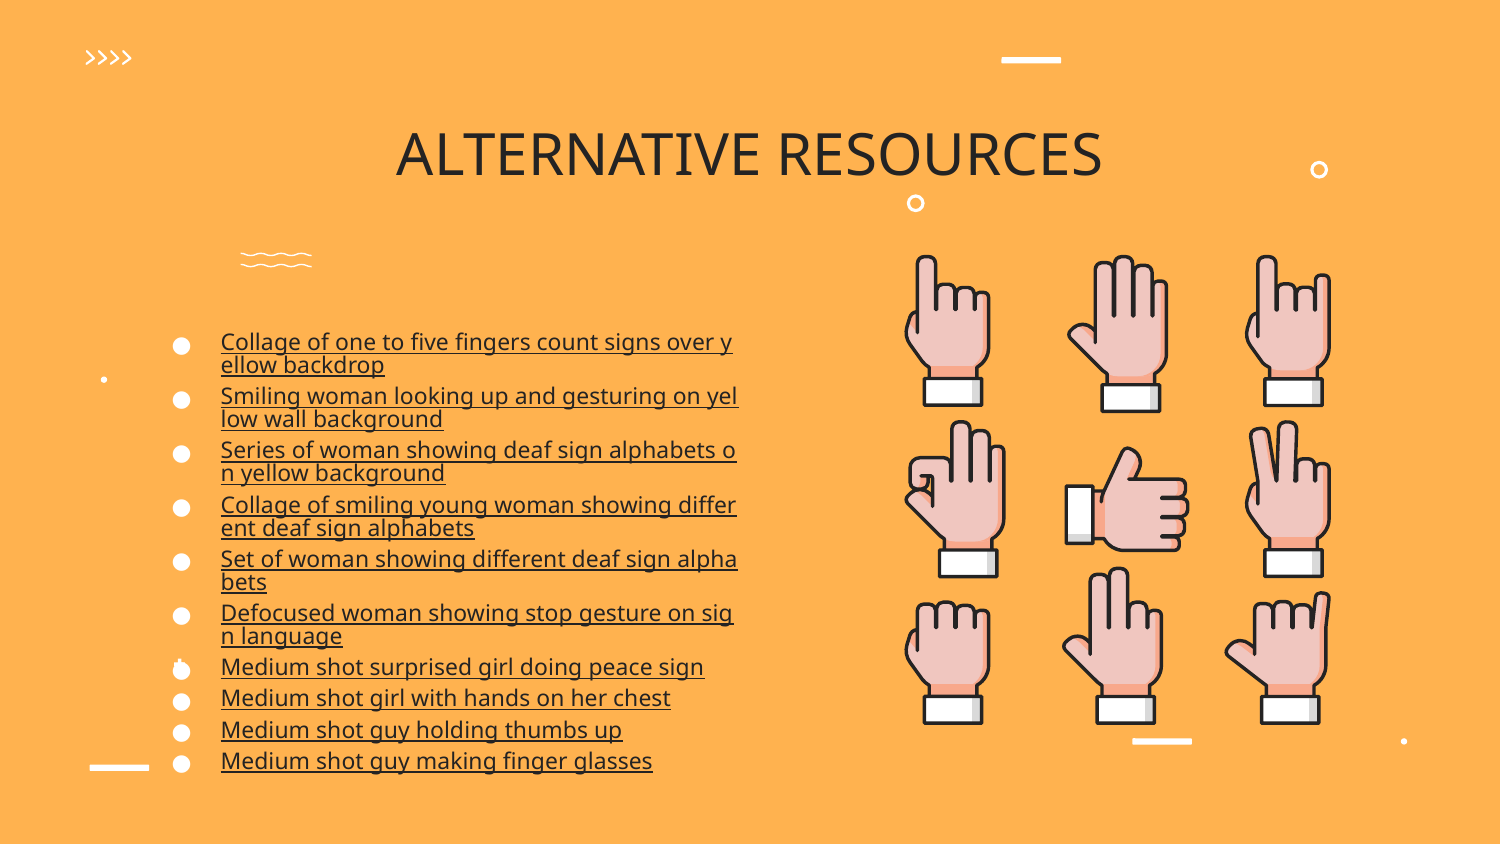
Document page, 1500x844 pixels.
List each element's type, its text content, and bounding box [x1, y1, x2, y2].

list Collage of one to five fingers count signs over yellow backdrop Smiling woman looking up and gesturing on yellow wall background Series of woman showing deaf sign alphabets on yellow background Collage of smiling young woman showing different deaf sign alphabets Set of woman showing different deaf sign alphabets Defocused woman showing stop gesture on sign language Medium shot surprised girl doing peace sign Medium shot girl with hands on her chest Medium shot guy holding thumbs up Medium shot guy making finger glasses [130, 189, 757, 779]
title ALTERNATIVE RESOURCES [116, 102, 1384, 197]
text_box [1243, 419, 1332, 579]
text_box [1064, 446, 1190, 553]
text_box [903, 254, 991, 408]
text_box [1061, 566, 1164, 726]
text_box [1066, 254, 1169, 414]
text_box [1243, 254, 1332, 408]
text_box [1224, 590, 1332, 726]
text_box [904, 419, 1006, 579]
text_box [903, 600, 991, 726]
